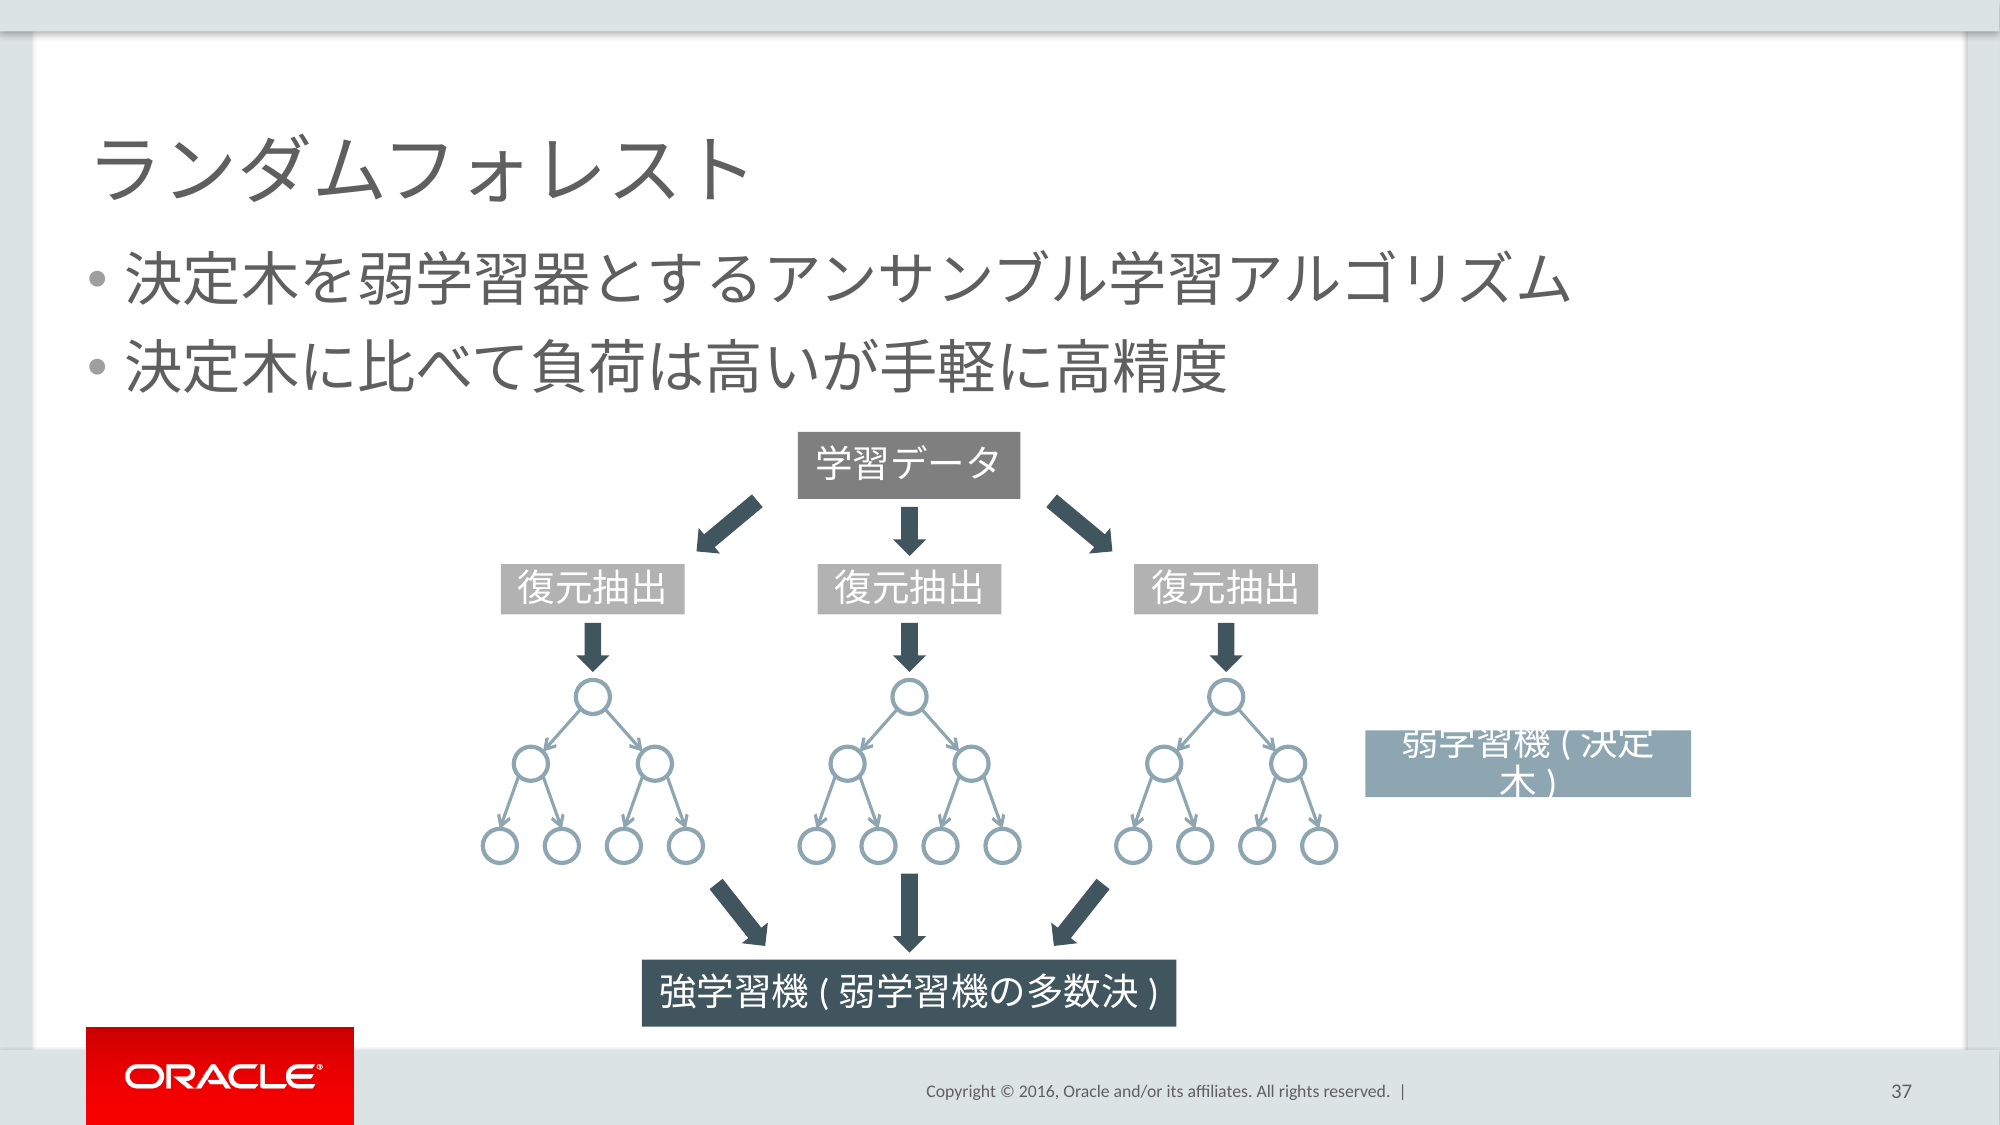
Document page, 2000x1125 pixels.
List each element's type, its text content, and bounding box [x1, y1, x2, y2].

text_box [887, 620, 932, 675]
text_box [799, 679, 1020, 864]
text_box [887, 504, 932, 559]
title ランダムフォレスト [87, 66, 1913, 213]
text_box 強学習機(弱学習機の多数決) [640, 958, 1178, 1029]
text_box [706, 875, 771, 949]
text_box 復元抽出 [499, 562, 687, 617]
text_box 復元抽出 [1132, 562, 1320, 617]
text_box [571, 620, 615, 675]
text_box [694, 491, 766, 557]
text_box 弱学習機(決定木) [1363, 728, 1693, 799]
text_box [1204, 620, 1248, 675]
text_box [887, 873, 932, 956]
text_box 復元抽出 [815, 562, 1003, 617]
text_box [1043, 491, 1115, 557]
picture [86, 1027, 354, 1125]
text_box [482, 679, 704, 864]
list 決定木を弱学習器とするアンサンブル学習アルゴリズム 決定木に比べて負荷は高いが手軽に高精度 [87, 249, 1913, 975]
slide_number 37 [1849, 1075, 1913, 1106]
text_box 学習データ [796, 430, 1022, 501]
text_box [1048, 875, 1113, 949]
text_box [1115, 679, 1337, 864]
